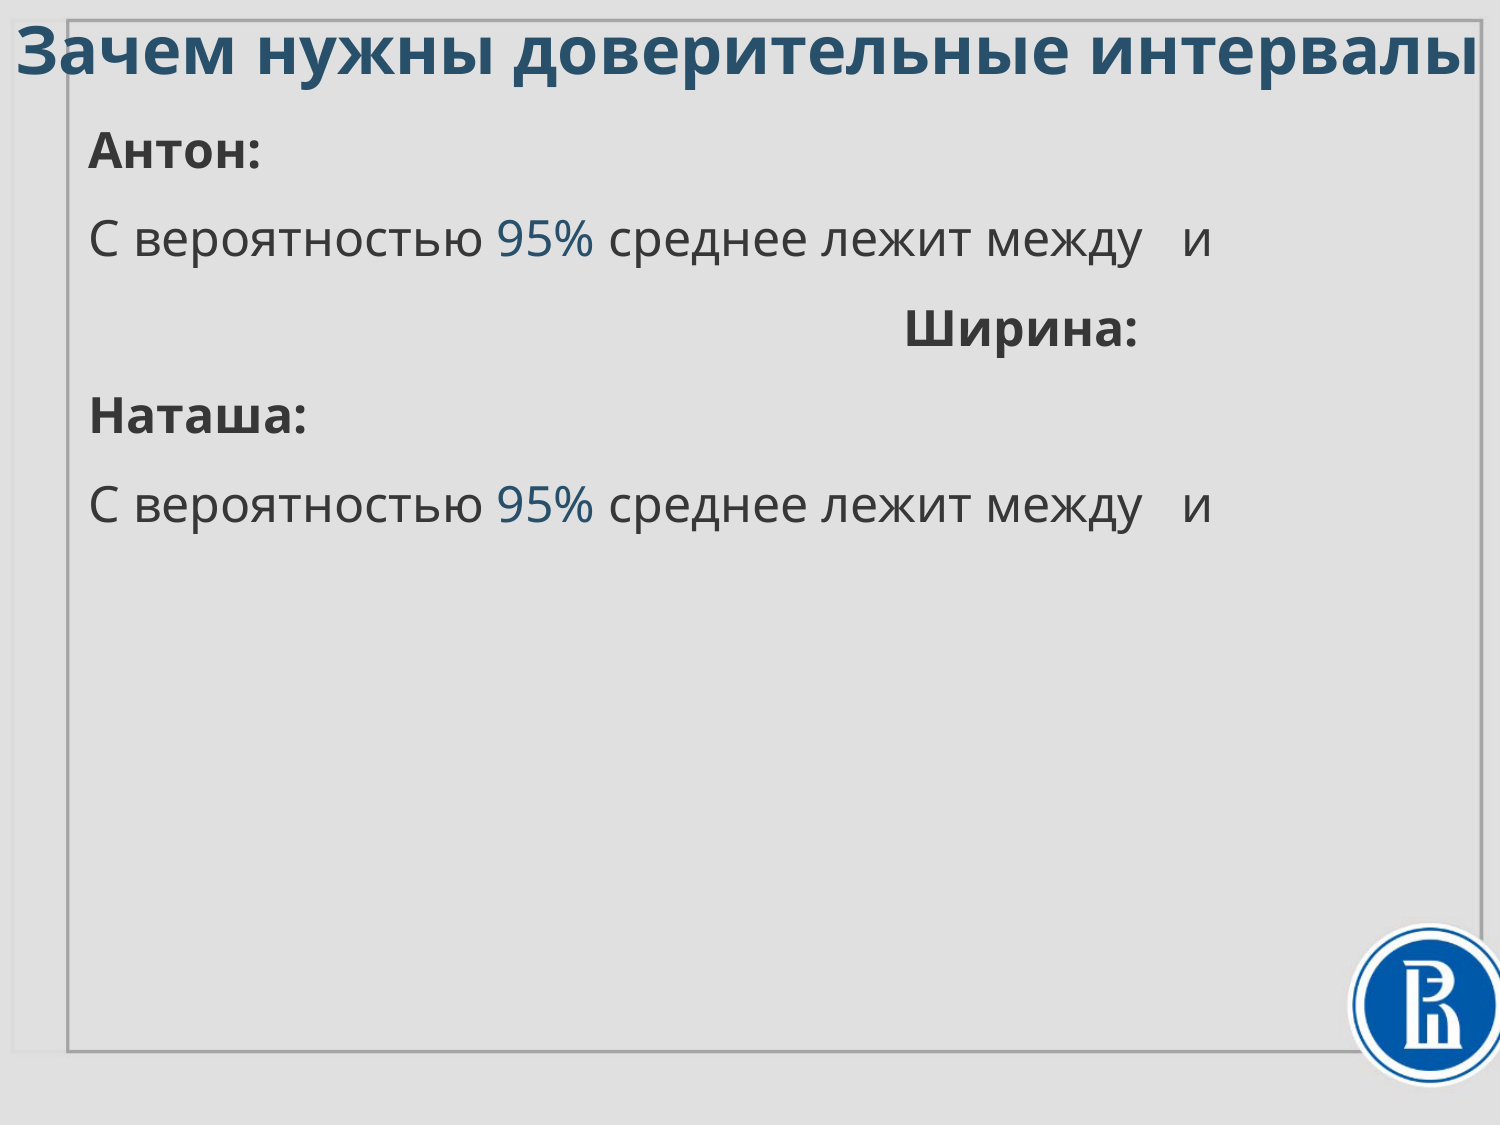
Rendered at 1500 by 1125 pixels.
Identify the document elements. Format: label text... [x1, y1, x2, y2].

text_box Наташа: [88, 383, 361, 455]
picture [0, 102, 1500, 1125]
title Зачем нужны доверительные интервалы [0, 0, 1500, 102]
text_box Антон: [88, 118, 266, 189]
